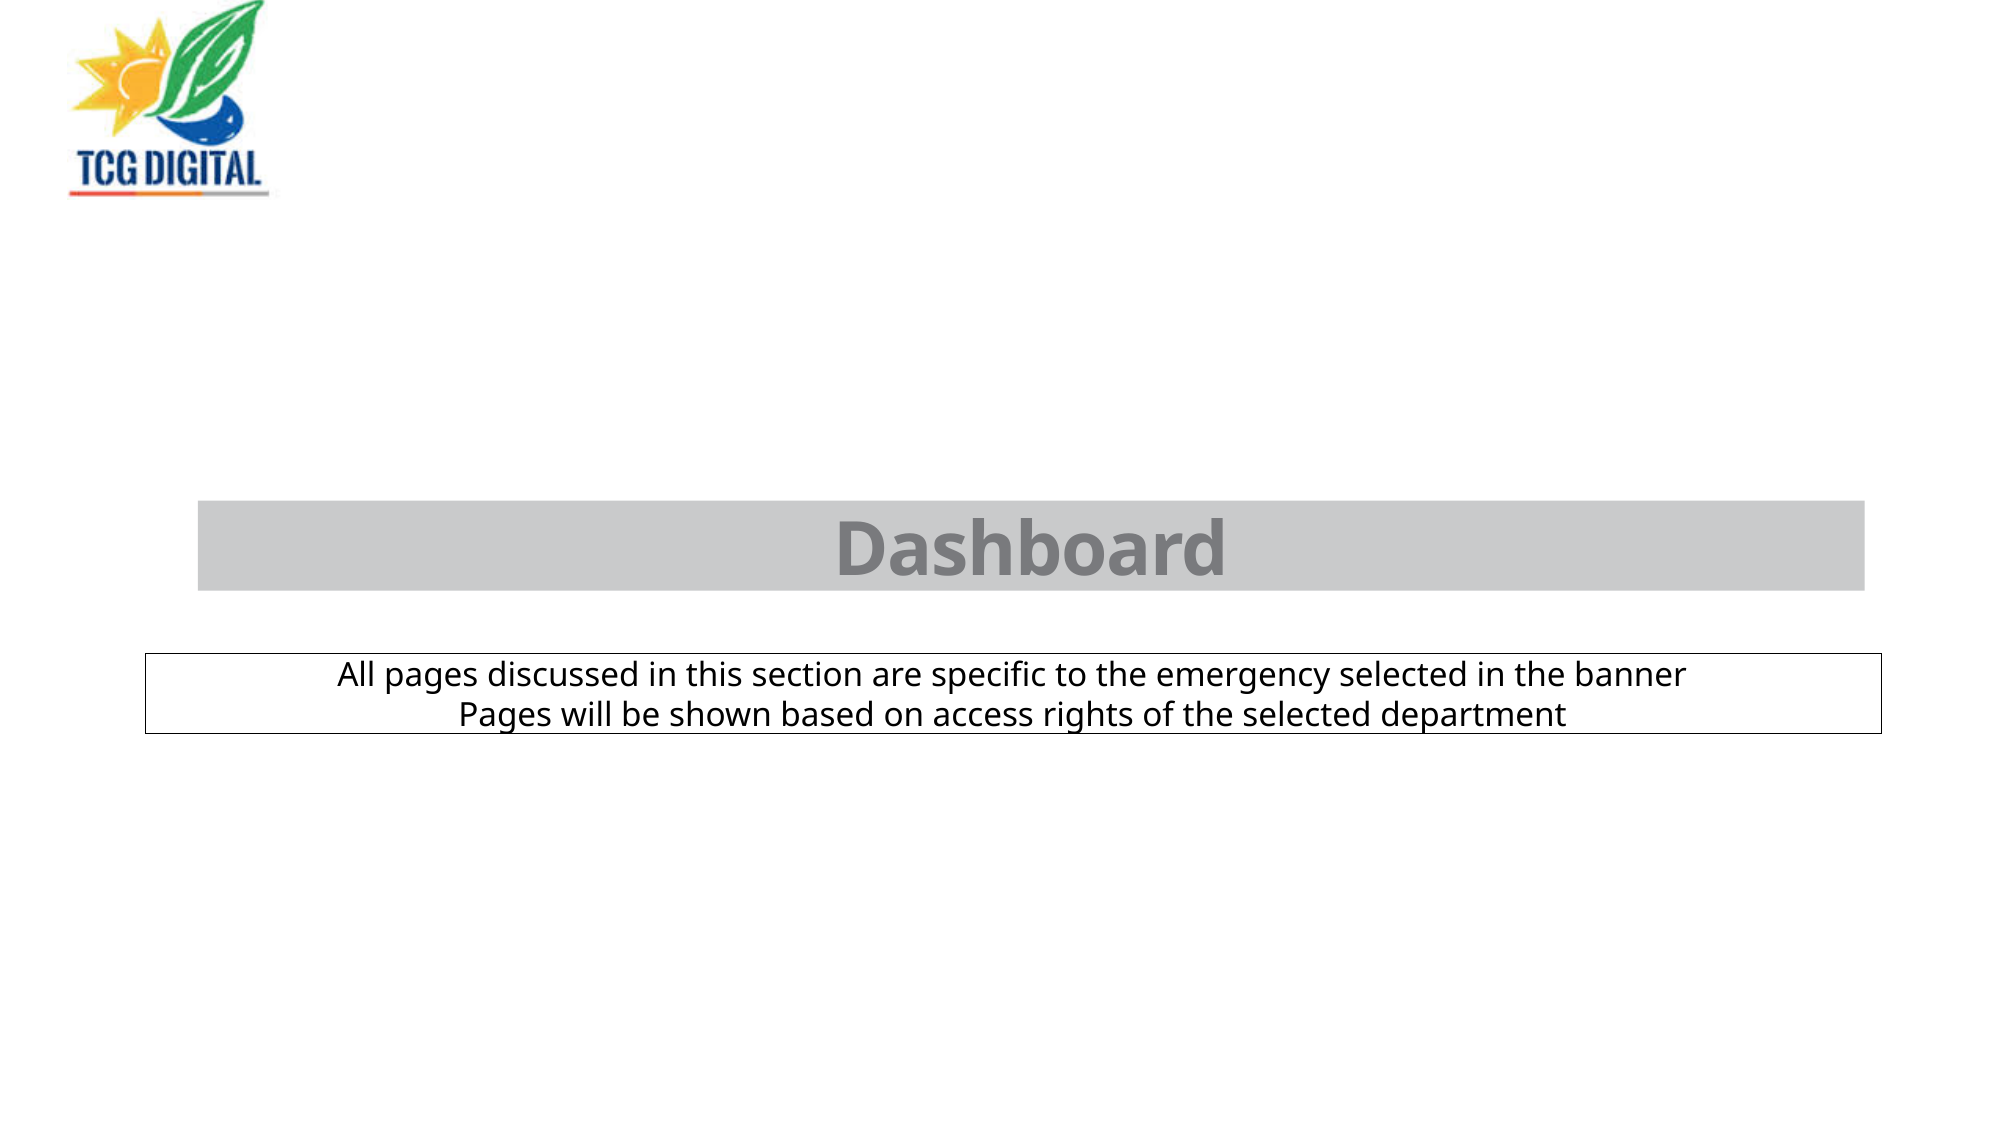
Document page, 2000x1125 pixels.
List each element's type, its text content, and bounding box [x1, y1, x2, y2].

text_box Dashboard [197, 500, 1865, 591]
text_box All pages discussed in this section are specific to the emergency selected in the banner Pages will be shown based on access rights of the selected department [145, 653, 1882, 734]
picture [67, 0, 282, 200]
